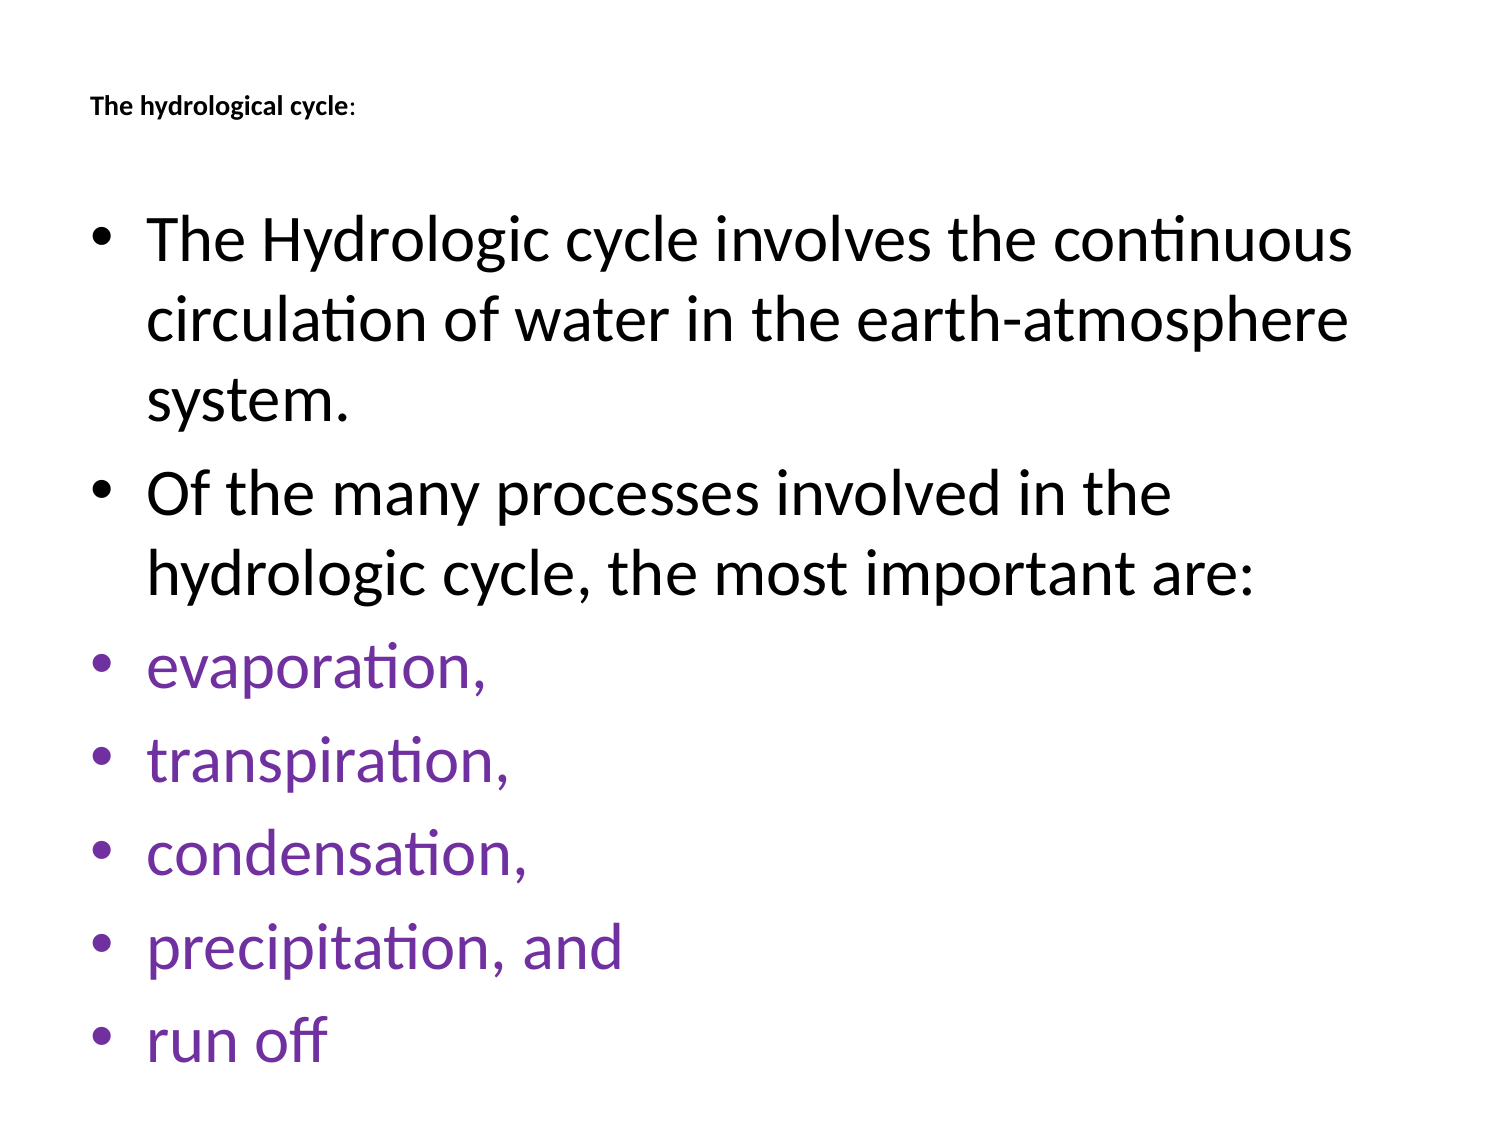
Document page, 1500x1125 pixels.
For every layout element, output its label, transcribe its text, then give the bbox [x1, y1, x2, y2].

title The hydrological cycle: [75, 45, 1425, 163]
list The Hydrologic cycle involves the continuous circulation of water in the earth-atmosphere system. Of the many processes involved in the hydrologic cycle, the most important are: evaporation, transpiration, condensation, precipitation, and run off [75, 187, 1475, 1113]
